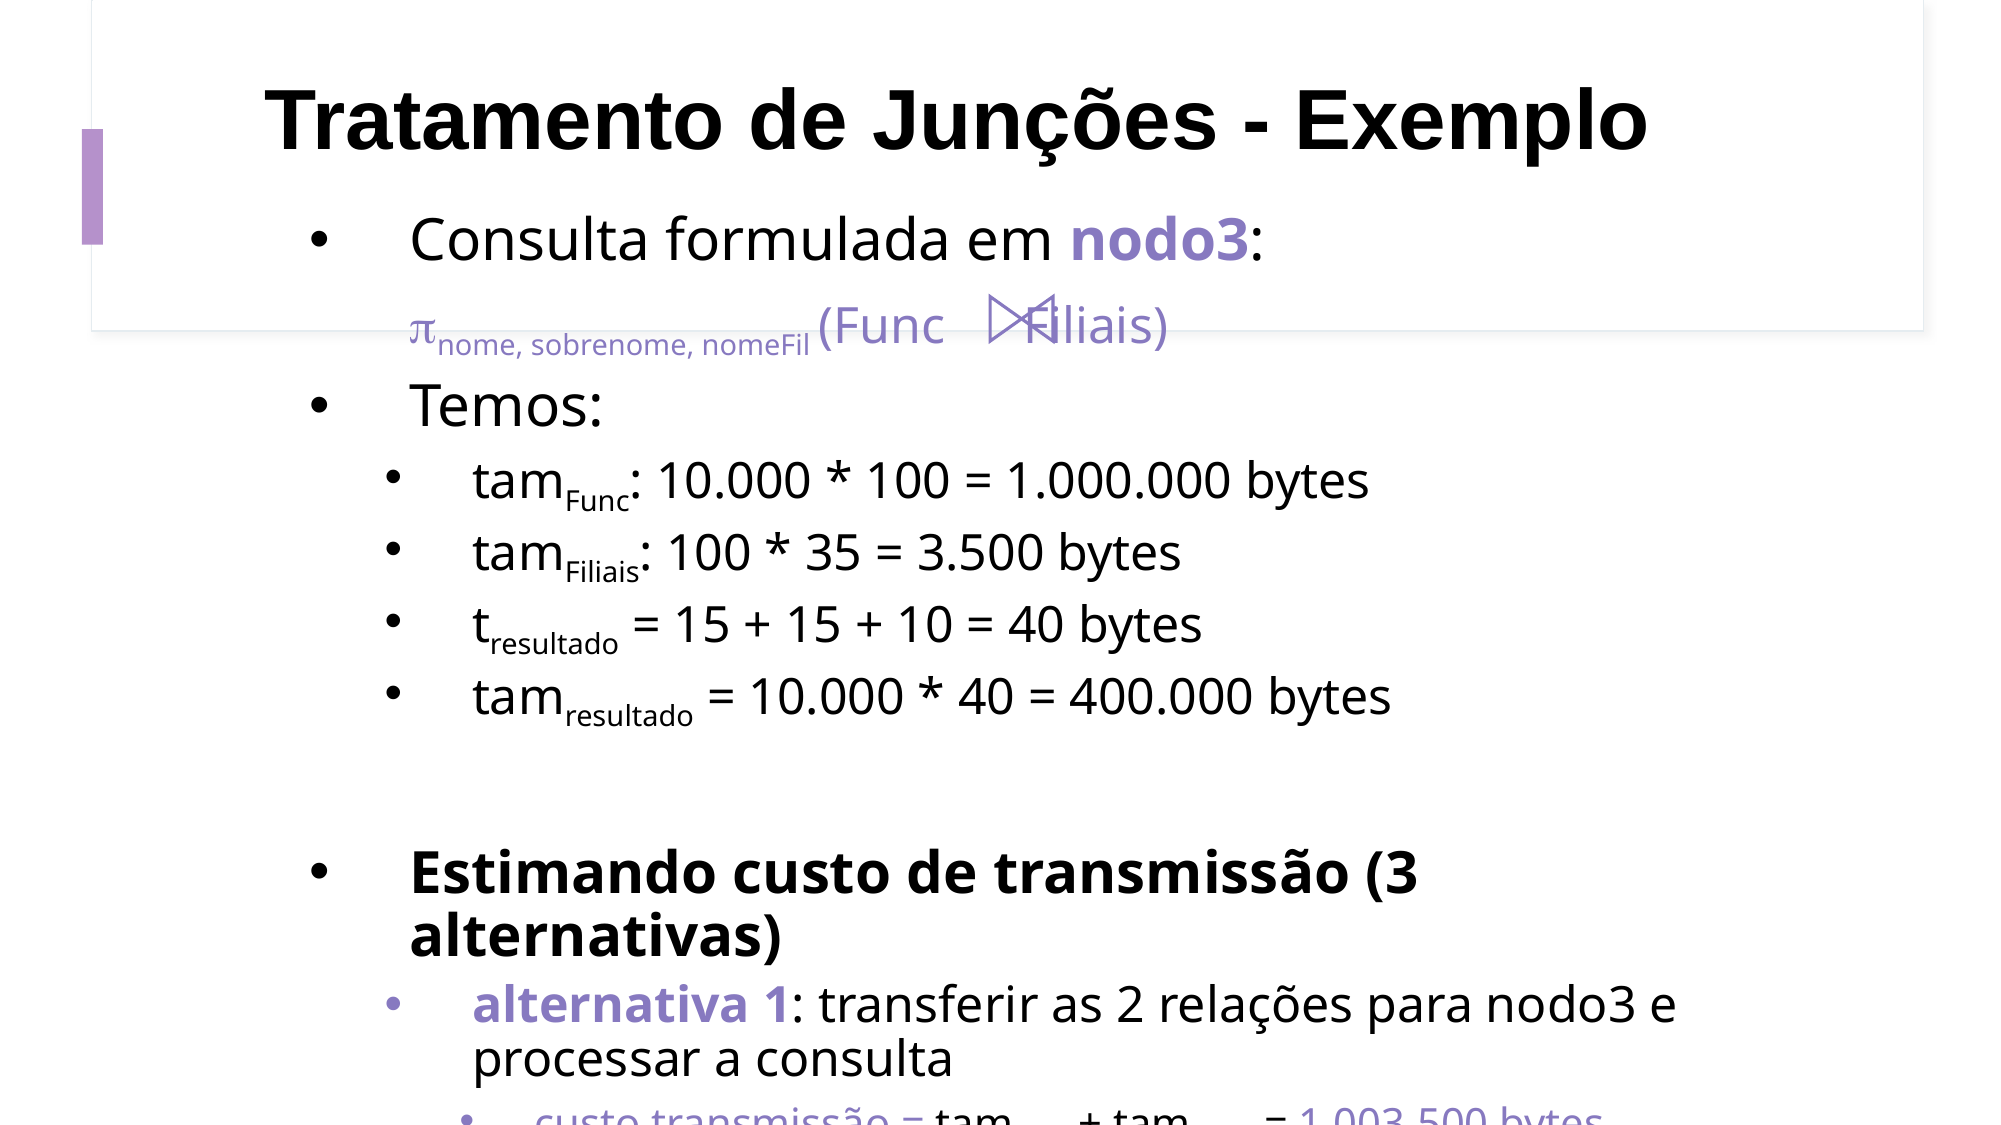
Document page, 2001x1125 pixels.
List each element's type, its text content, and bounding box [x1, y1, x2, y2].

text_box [990, 296, 1053, 342]
list Consulta formulada em nodo3: nome, sobrenome, nomeFil (Func Filiais) Temos: tamFunc: 10.000 * 100 = 1.000.000 bytes tamFiliais: 100 * 35 = 3.500 bytes tresultado = 15 + 15 + 10 = 40 bytes tamresultado = 10.000 * 40 = 400.000 bytes Estimando custo de transmissão (3 alternativas) alternativa 1: transferir as 2 relações para nodo3 e processar a consulta custo transmissão = tamFunc + tamFiliais = 1.003.500 bytes [294, 217, 1705, 1125]
title Tratamento de Junções - Exemplo [249, 28, 1750, 217]
